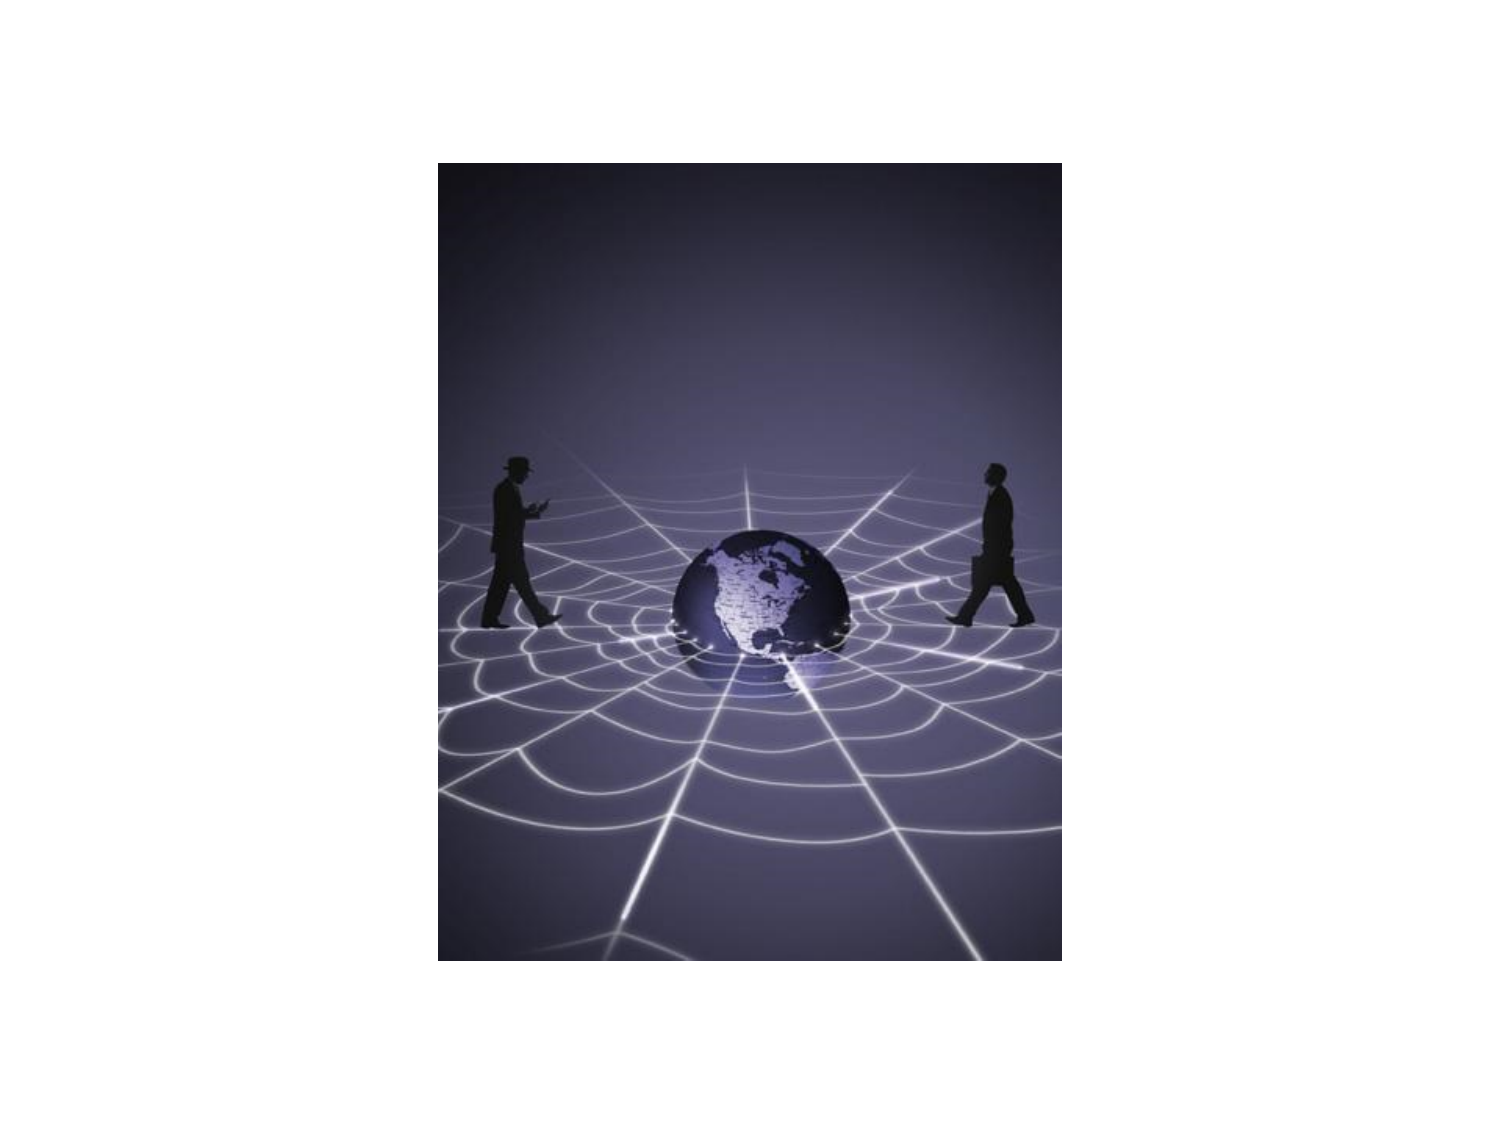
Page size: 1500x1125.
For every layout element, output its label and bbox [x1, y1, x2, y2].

picture [438, 163, 1062, 962]
